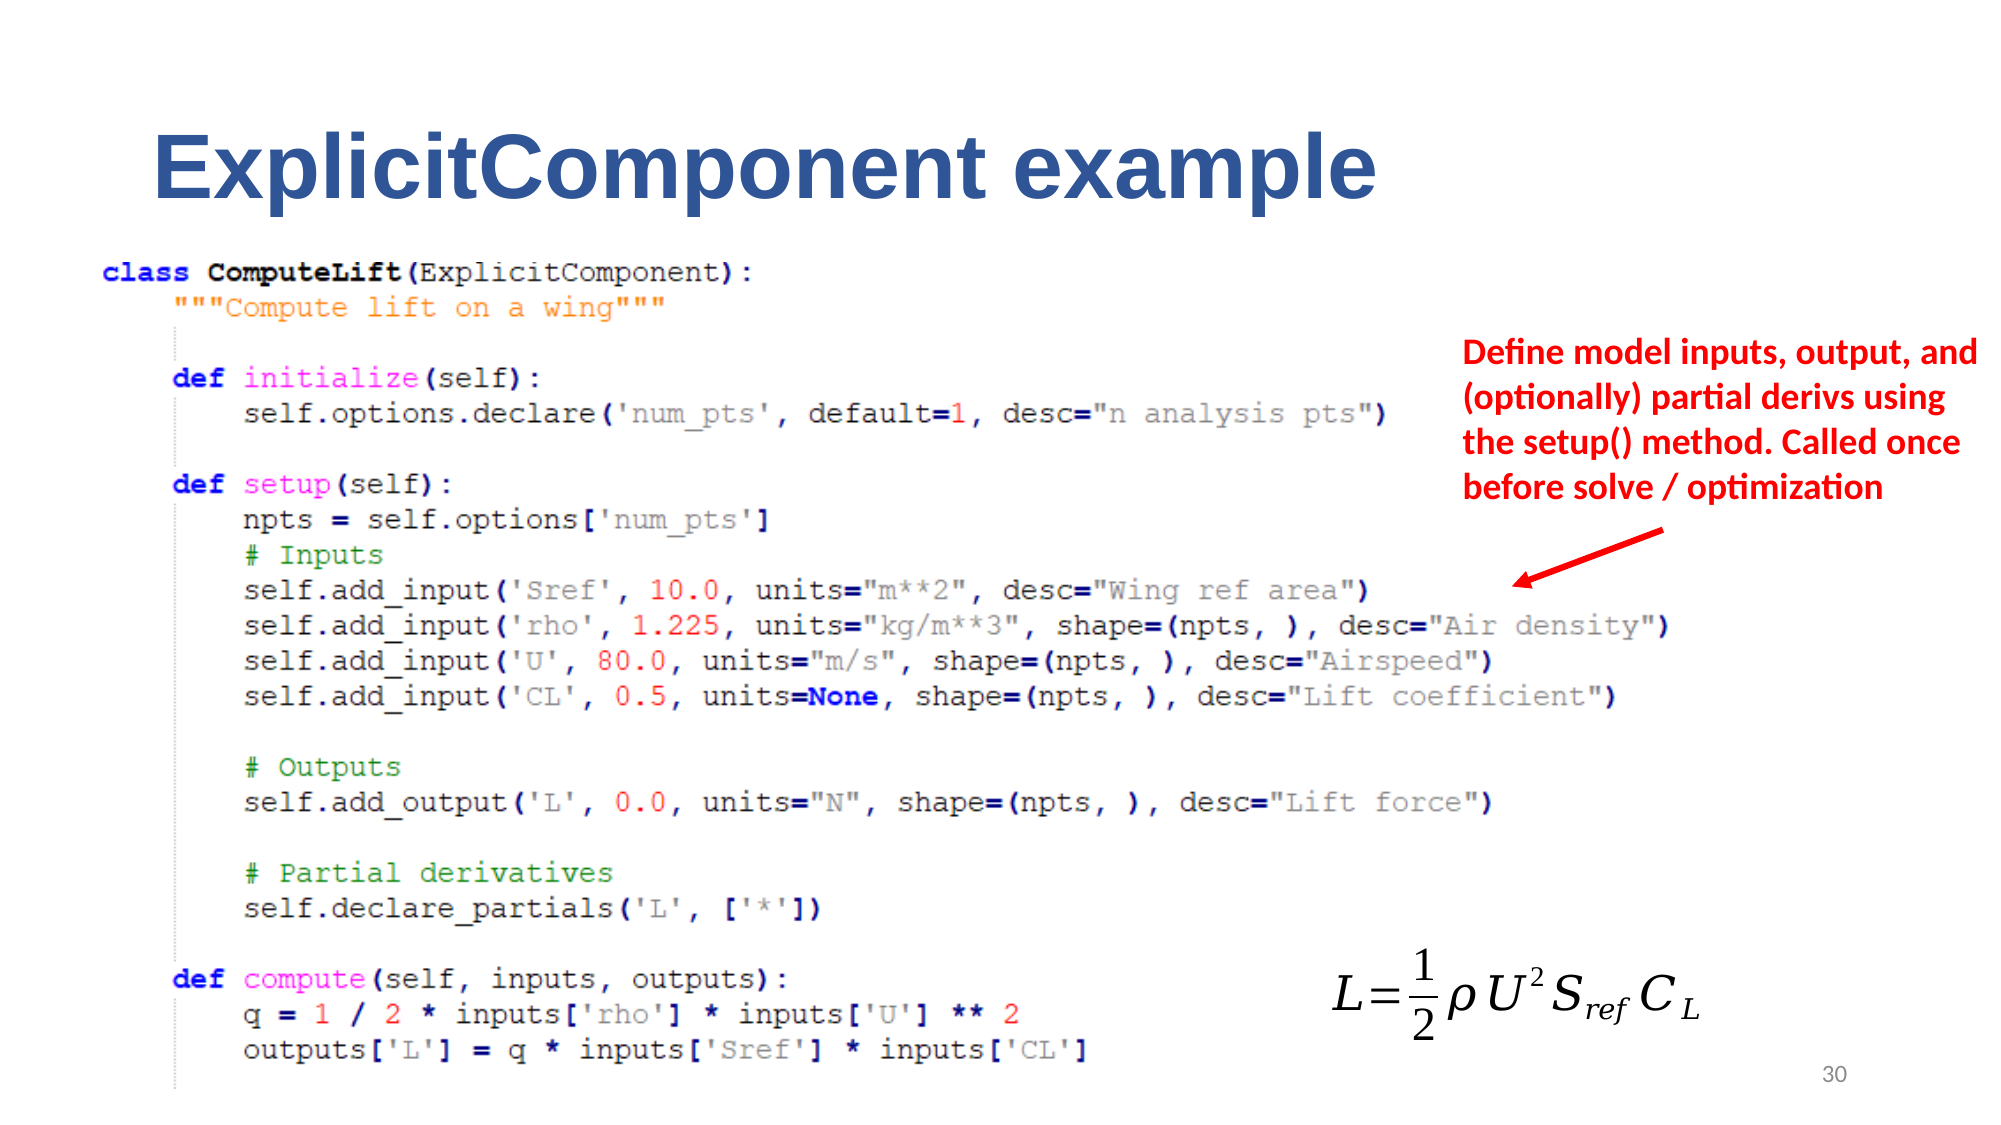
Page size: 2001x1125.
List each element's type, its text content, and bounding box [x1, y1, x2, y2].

title ExplicitComponent example [137, 59, 1863, 278]
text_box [1511, 529, 1663, 587]
slide_number 30 [1412, 1042, 1863, 1103]
picture [102, 262, 1733, 1090]
text_box Define model inputs, output, and (optionally) partial derivs using the setup() method. Called once before solve / optimization [1733, 319, 2000, 514]
